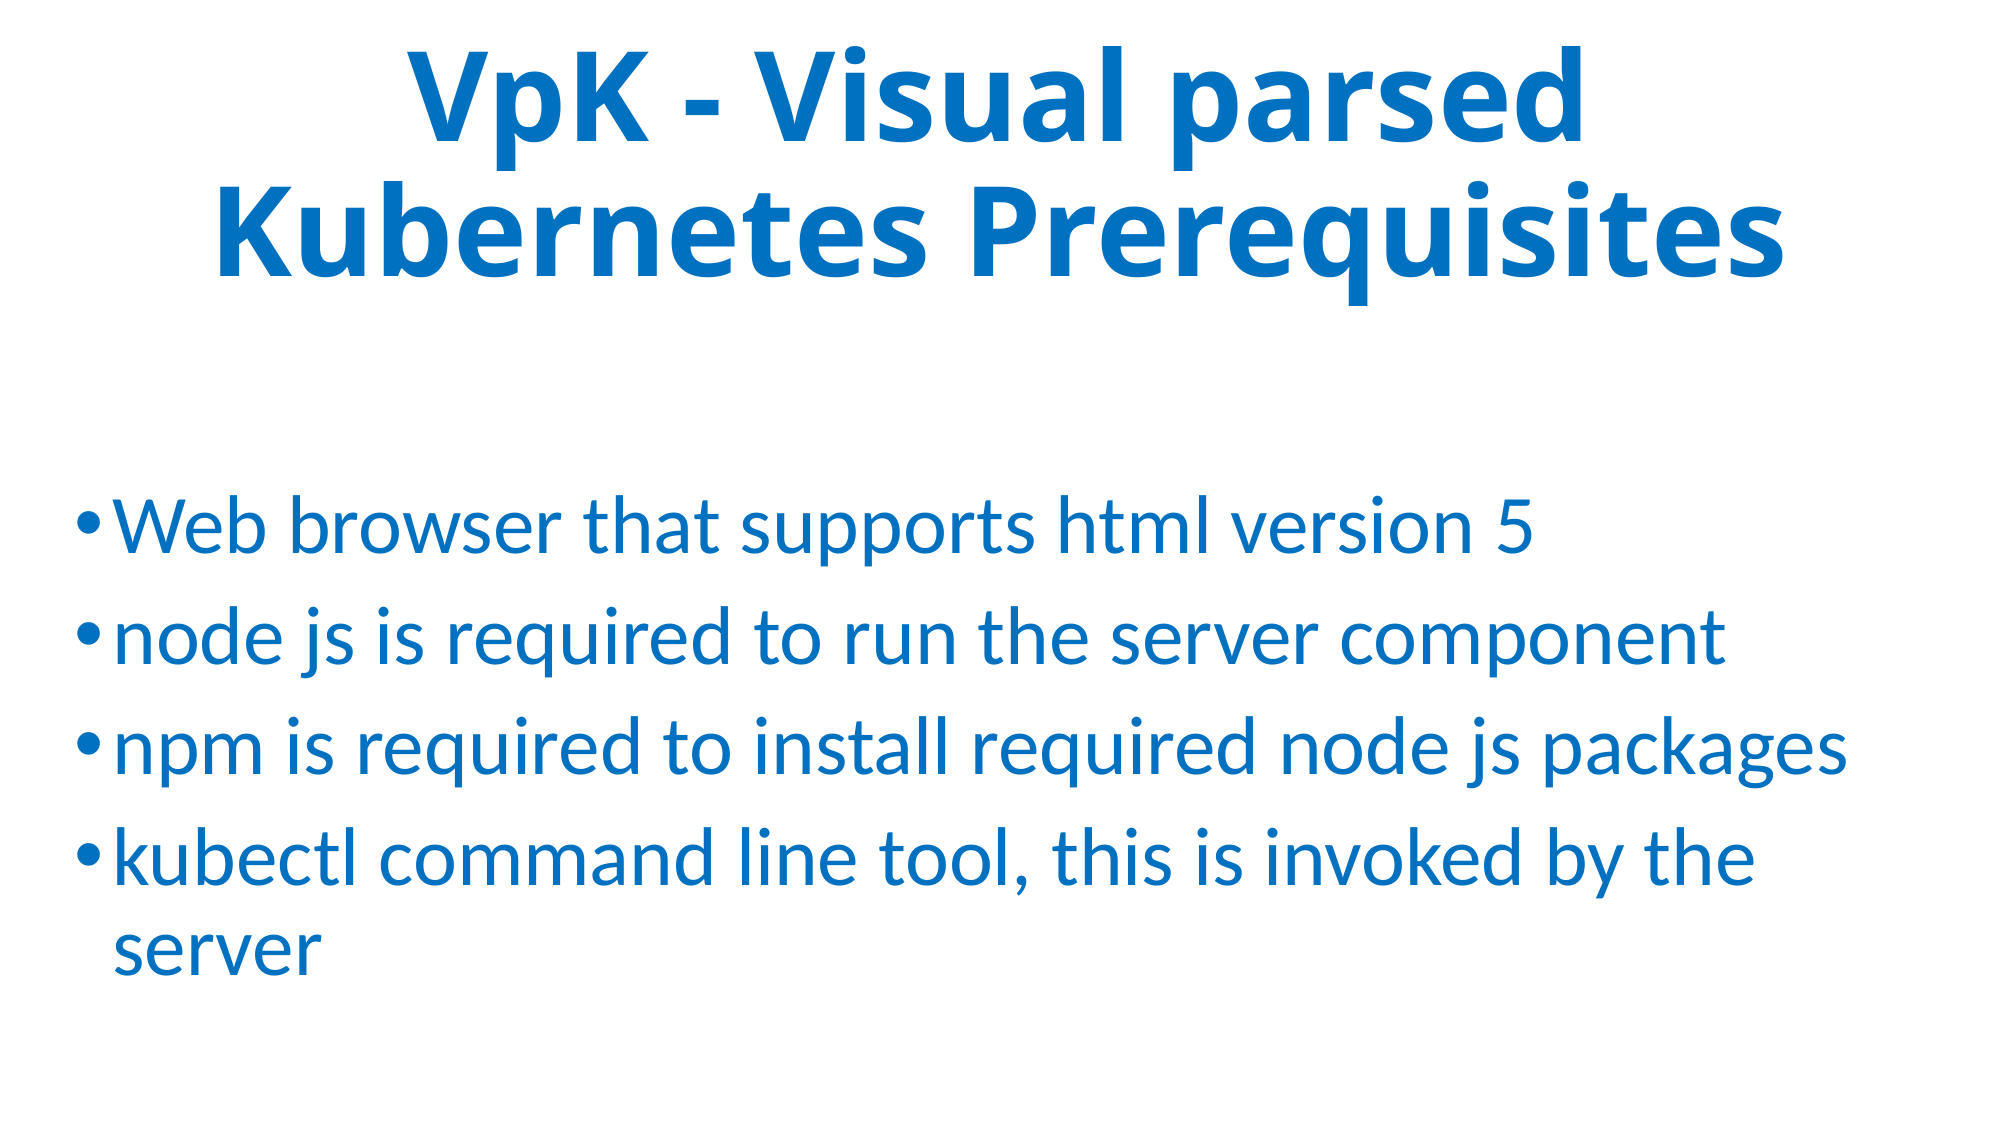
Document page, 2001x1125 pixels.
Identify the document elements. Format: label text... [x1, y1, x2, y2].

title VpK - Visual parsed Kubernetes Prerequisites [137, 59, 1863, 278]
list Web browser that supports html version 5 node js is required to run the server component npm is required to install required node js packages kubectl command line tool, this is invoked by the server [59, 299, 1947, 1014]
